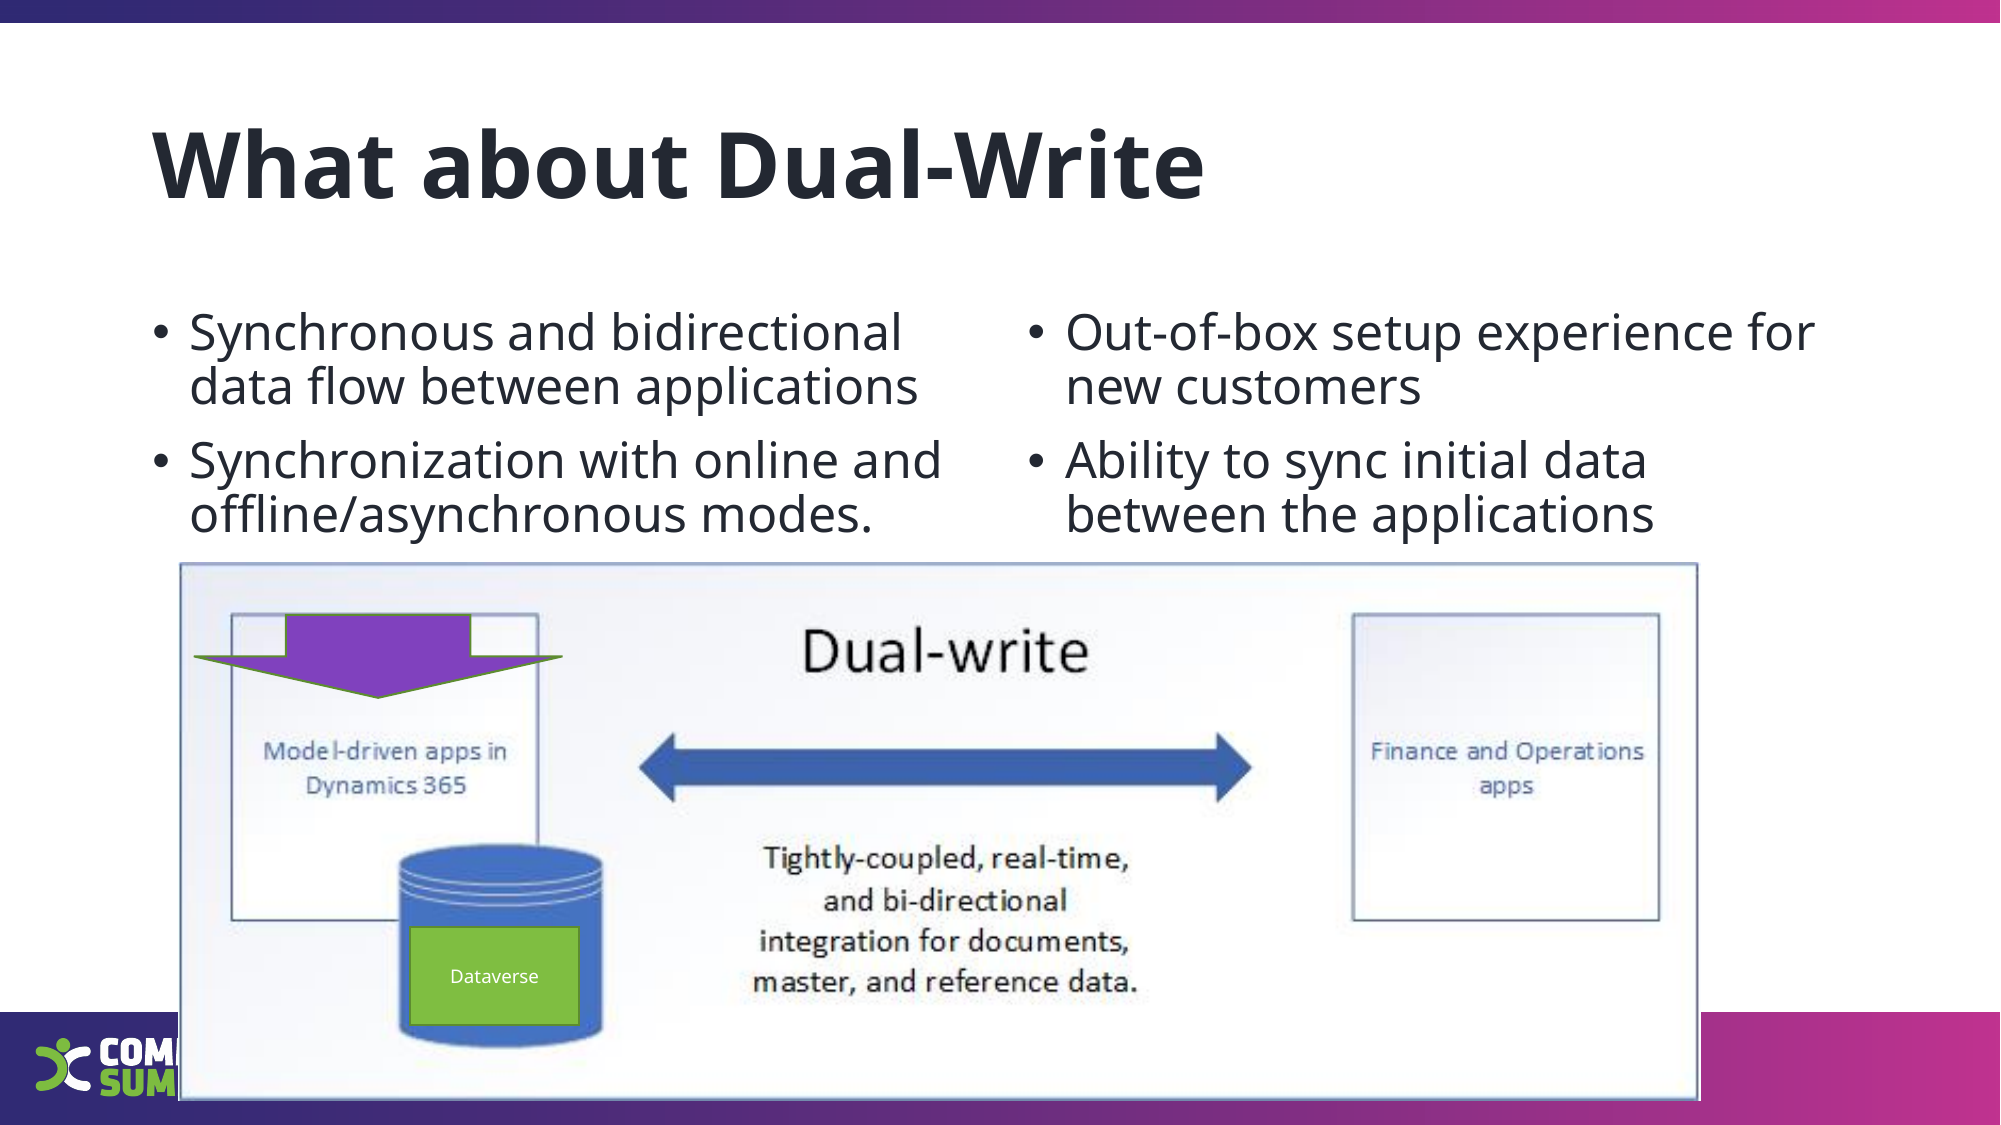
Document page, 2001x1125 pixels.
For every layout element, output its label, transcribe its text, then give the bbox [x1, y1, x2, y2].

picture [0, 0, 2000, 23]
title What about Dual-Write [137, 59, 1863, 278]
list Synchronous and bidirectional data flow between applications Synchronization with online and offline/asynchronous modes. [137, 299, 988, 1014]
picture [0, 562, 2000, 1125]
list Out-of-box setup experience for new customers Ability to sync initial data between the applications [1012, 299, 1863, 1014]
